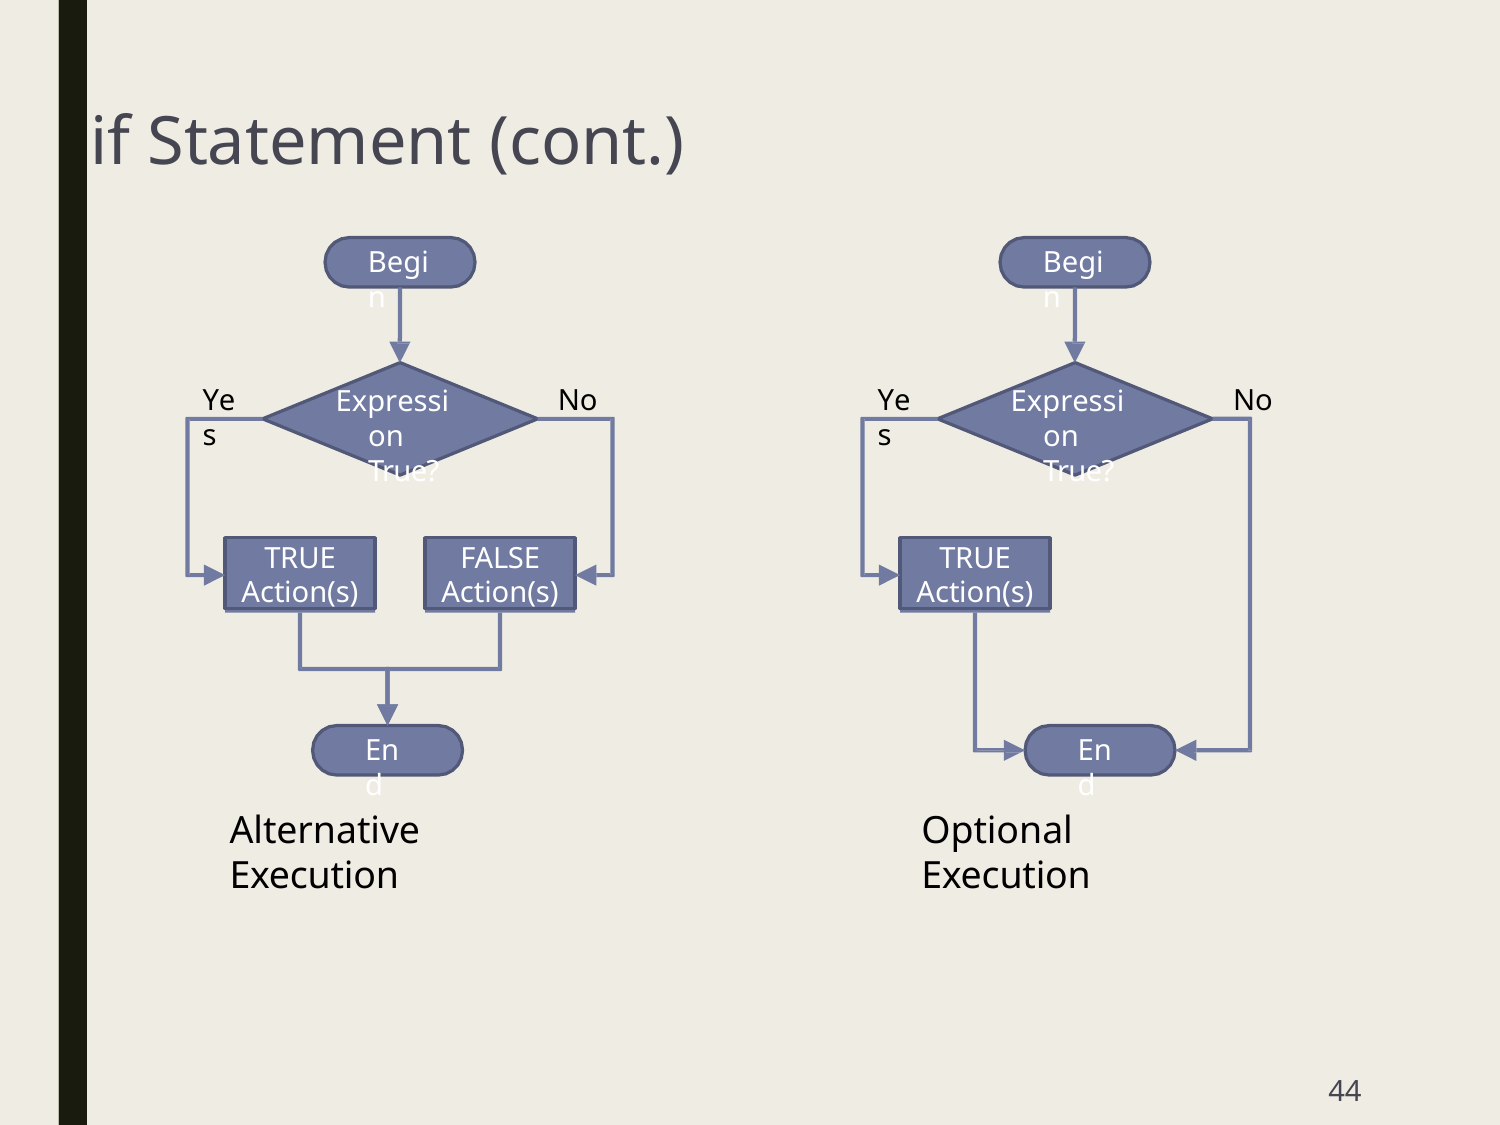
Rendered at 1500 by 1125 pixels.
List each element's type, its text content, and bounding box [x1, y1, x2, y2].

text_box End [363, 729, 412, 802]
text_box Optional Execution [919, 804, 1218, 897]
text_box [312, 725, 463, 776]
text_box No [555, 379, 599, 417]
text_box [263, 390, 333, 448]
text_box FALSE Action(s) [425, 537, 576, 609]
text_box [1175, 416, 1253, 761]
text_box [1032, 362, 1118, 380]
text_box [900, 609, 1051, 613]
text_box [1142, 389, 1212, 448]
text_box [244, 416, 263, 421]
text_box Begin [1040, 241, 1110, 314]
text_box Expression True? [1008, 380, 1142, 488]
text_box [537, 416, 615, 586]
text_box [1064, 287, 1086, 363]
text_box [376, 612, 503, 726]
slide_number 43 [1165, 1058, 1362, 1125]
text_box TRUE Action(s) [225, 537, 376, 609]
text_box [425, 609, 576, 613]
text_box Expression True? [333, 380, 468, 488]
text_box [938, 390, 1008, 448]
text_box [860, 416, 901, 586]
text_box [1000, 237, 1150, 288]
text_box [920, 416, 938, 421]
text_box Yes [875, 379, 920, 452]
text_box [297, 612, 386, 672]
text_box [185, 416, 226, 586]
text_box No [1231, 379, 1275, 417]
text_box Begin [365, 241, 435, 314]
text_box [389, 287, 411, 363]
text_box [357, 362, 443, 380]
text_box Alternative Execution [227, 804, 560, 897]
title if Statement (cont.) [87, 95, 1425, 287]
text_box [972, 612, 1026, 761]
text_box Yes [200, 379, 244, 452]
text_box [225, 609, 376, 613]
text_box [468, 390, 537, 448]
text_box [325, 237, 476, 288]
text_box TRUE Action(s) [900, 537, 1051, 609]
text_box End [1075, 729, 1125, 802]
text_box [1025, 725, 1175, 776]
